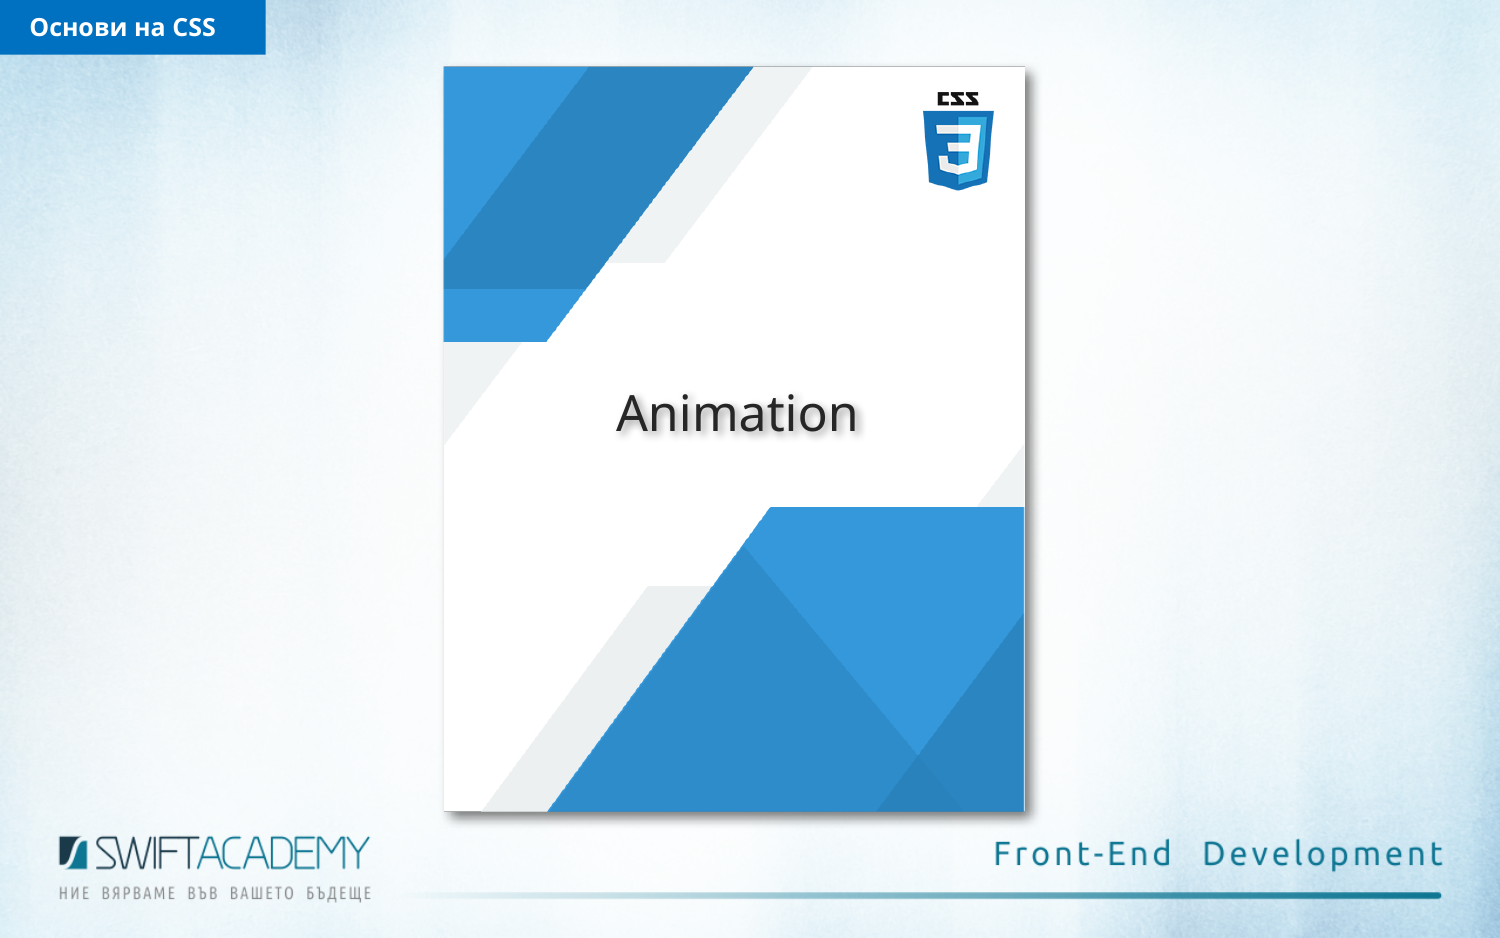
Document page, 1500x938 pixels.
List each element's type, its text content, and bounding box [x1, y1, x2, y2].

text_box [0, 0, 267, 56]
picture [0, 0, 1500, 938]
text_box Основи на CSS [14, 4, 266, 49]
